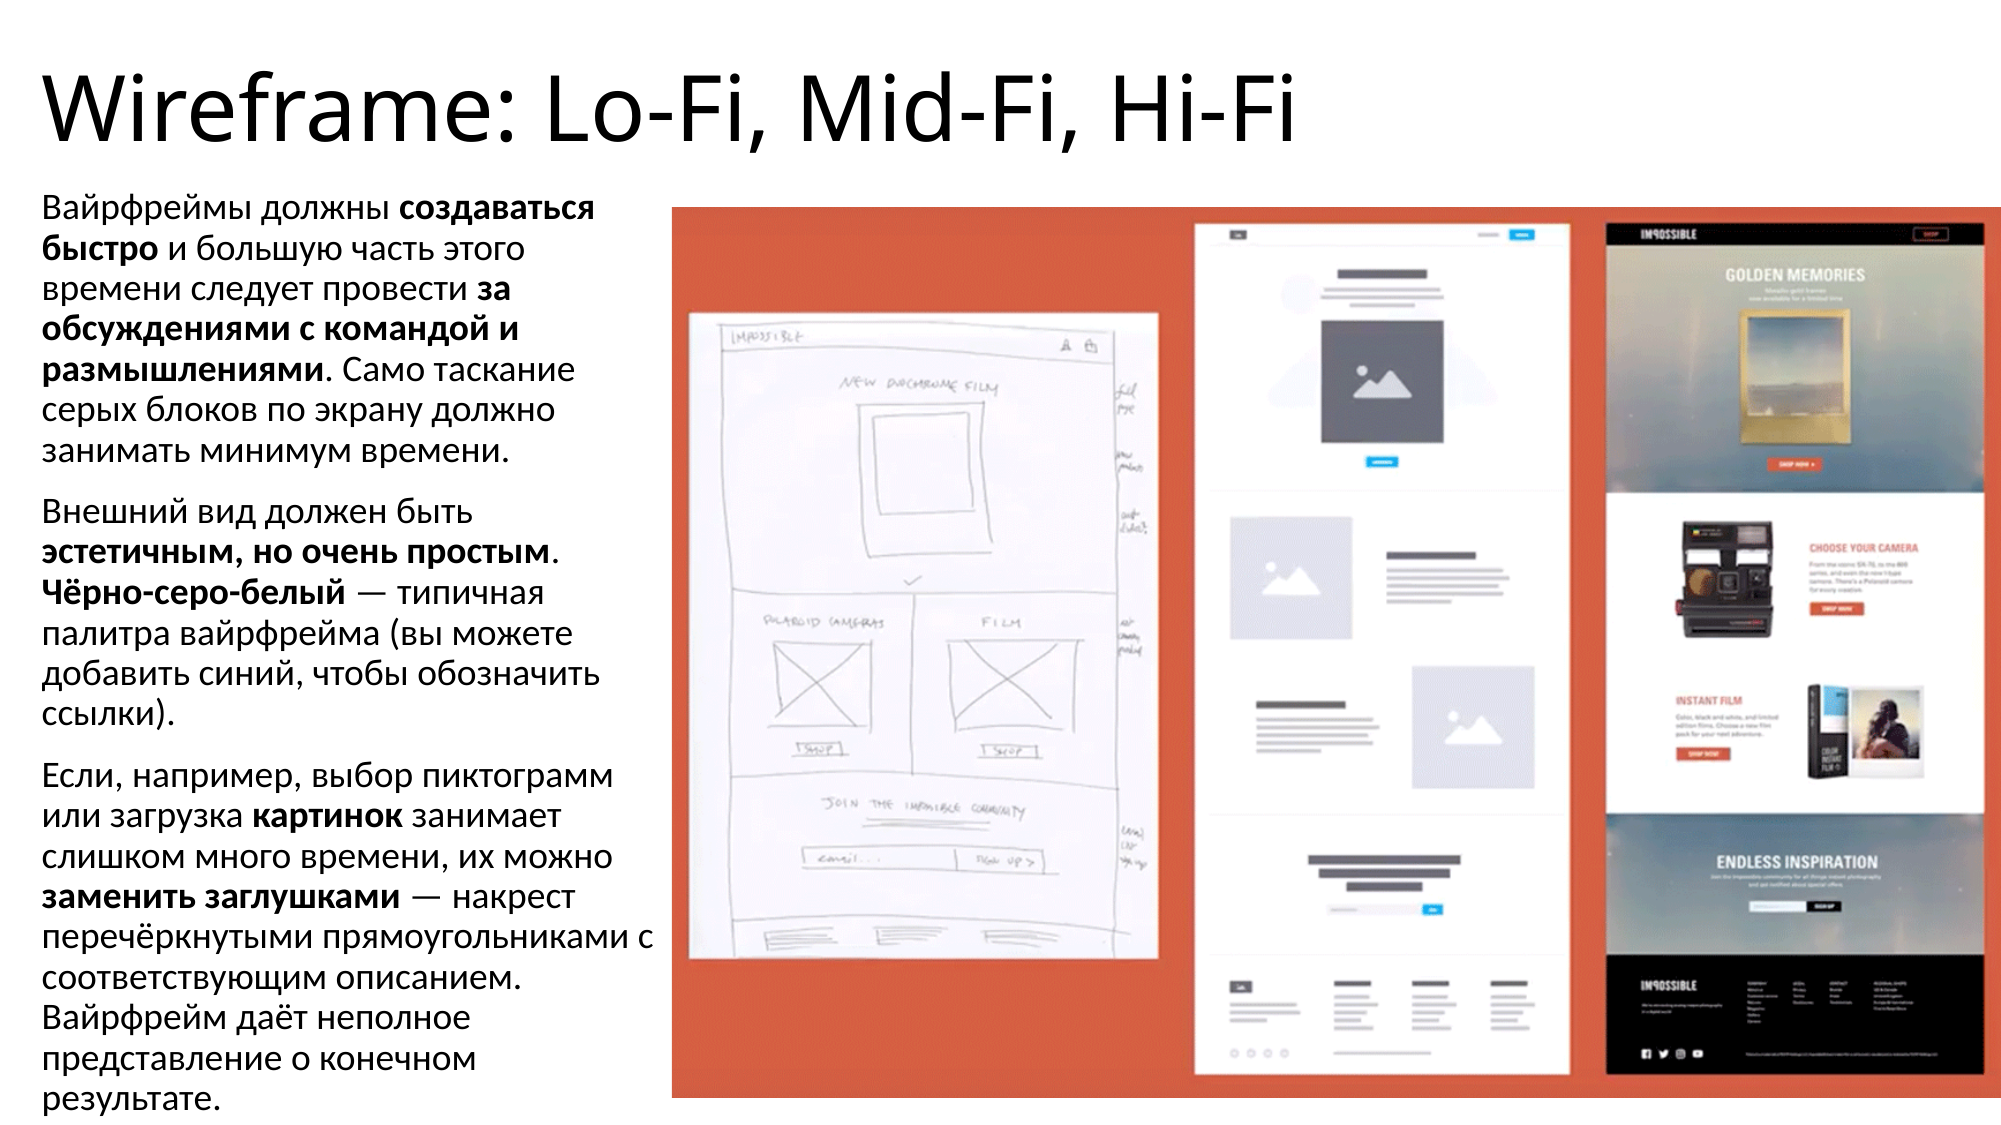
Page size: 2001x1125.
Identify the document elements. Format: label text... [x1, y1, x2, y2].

title Wireframe: Lo-Fi, Mid-Fi, Hi-Fi [26, 43, 1752, 180]
picture [671, 207, 2001, 1098]
list Вайрфреймы должны создаваться быстро и большую часть этого времени следует провести за обсуждениями с командой и размышлениями. Само таскание серых блоков по экрану должно занимать минимум времени. Внешний вид должен быть эстетичным, но очень простым. Чёрно-серо-белый — типичная палитра вайрфрейма (вы можете добавить синий, чтобы обозначить ссылки). Если, например, выбор пиктограмм или загрузка картинок занимает слишком много времени, их можно заменить заглушками — накрест перечёркнутыми прямоугольниками с соответствующим описанием. Вайрфрейм даёт неполное представление о конечном результате. [26, 179, 672, 1125]
